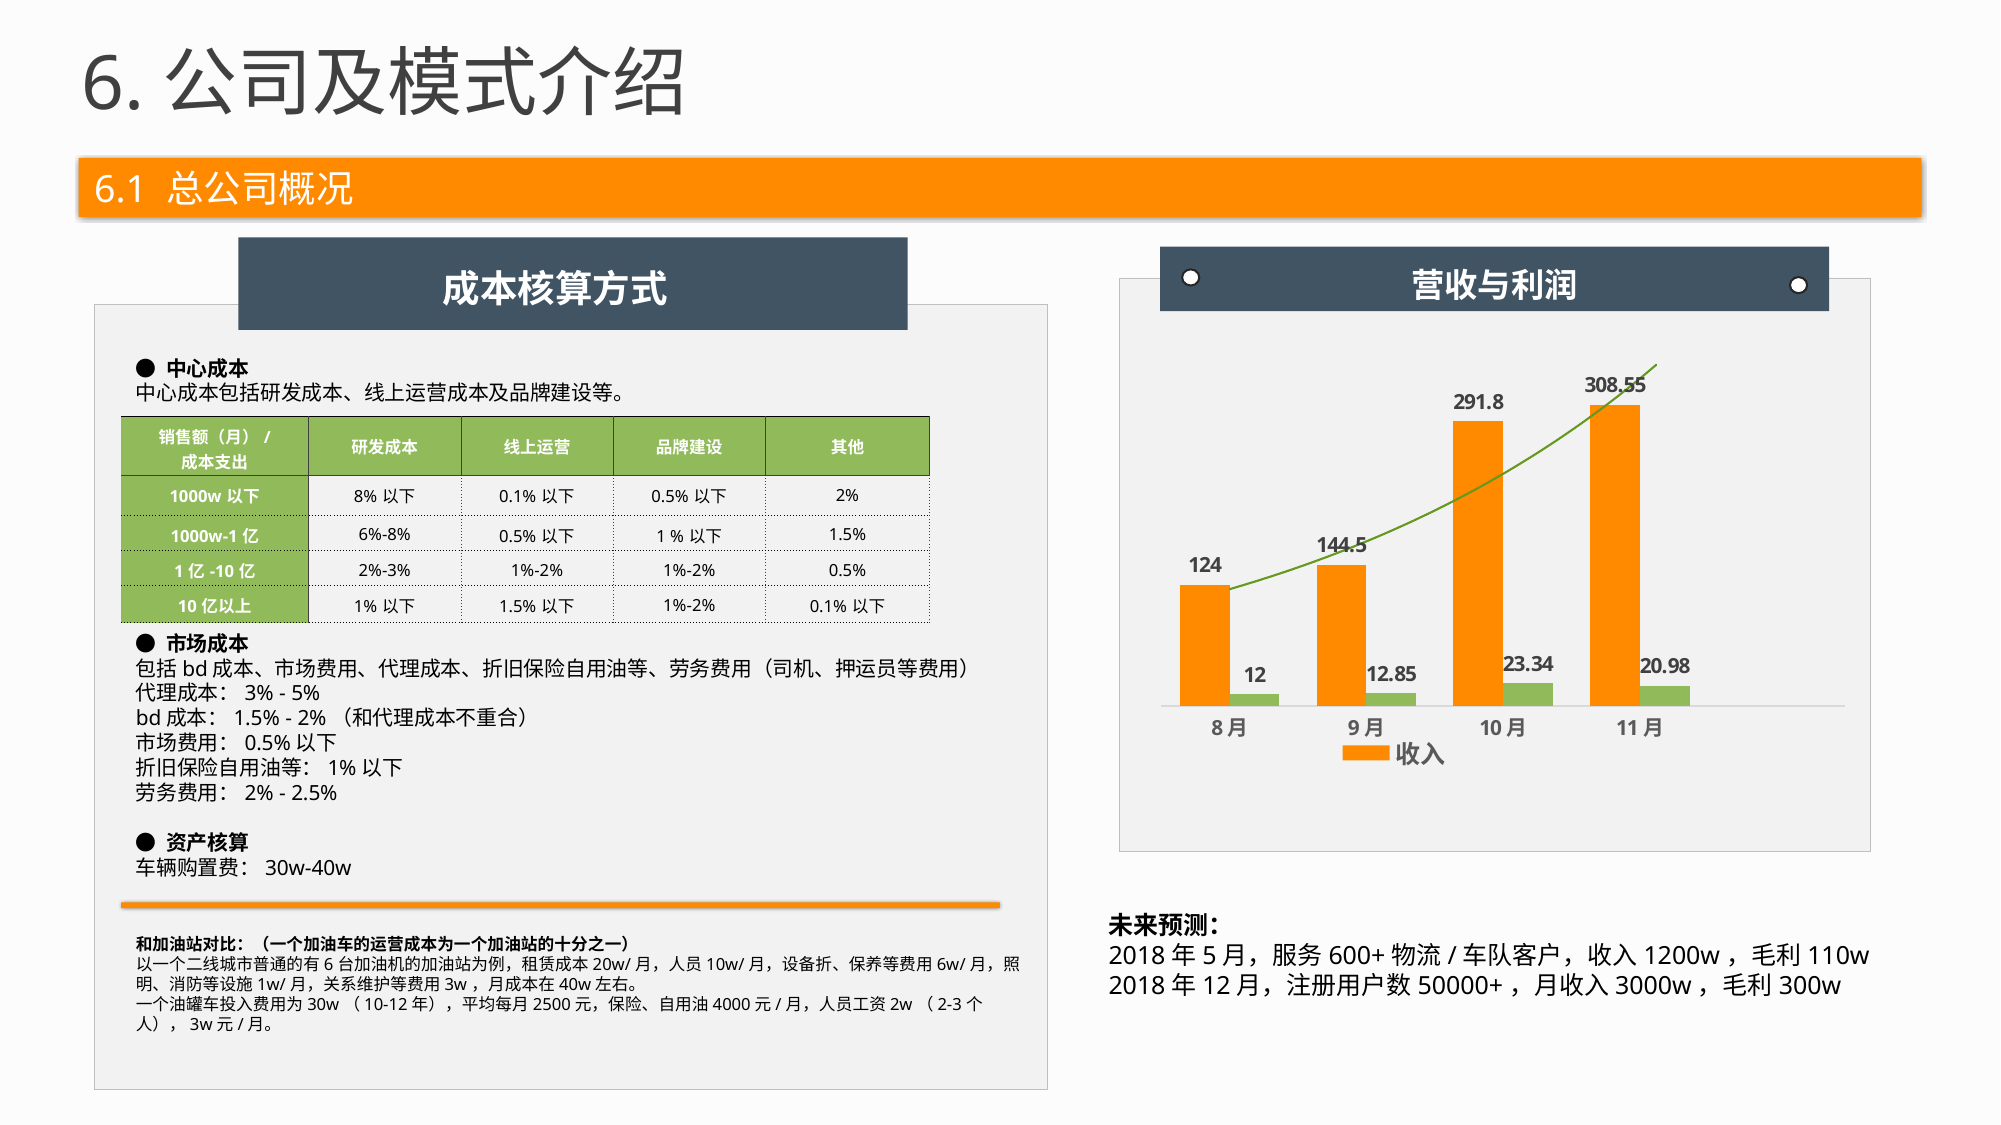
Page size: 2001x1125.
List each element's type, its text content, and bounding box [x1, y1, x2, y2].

table_cell 10亿以上 [121, 586, 308, 622]
table_cell 1%-2% [613, 551, 765, 586]
table_cell 0.5%以下 [613, 476, 765, 515]
text_box ● 市场成本 包括bd成本、市场费用、代理成本、折旧保险自用油等、劳务费用（司机、押运员等费用） 代理成本：3% - 5% bd成本：1.5% - 2%（和代理成本不重合） 市场费用：0.5%以下 折旧保险自用油等：1%以下 劳务费用：2% - 2.5% ● 资产核算 车辆购置费：30w-40w [121, 622, 1000, 888]
table_cell 8%以下 [309, 476, 461, 515]
text_box [78, 157, 1922, 218]
text_box 6.公司及模式介绍 [81, 51, 1922, 124]
table_cell 1.5% [765, 515, 930, 551]
table_cell 1 %以下 [613, 515, 765, 551]
text_box [120, 901, 1001, 909]
text_box [237, 236, 909, 331]
table_header 线上运营 [462, 417, 613, 475]
text_box 6.1 总公司概况 [94, 164, 1849, 210]
table_cell 1%-2% [461, 551, 613, 586]
table_cell 1000w以下 [121, 476, 308, 515]
text_box 未来预测： 2018年5月，服务600+物流/车队客户，收入1200w，毛利110w 2018年12月，注册用户数50000+，月收入3000w，毛利300w [1093, 902, 1922, 1007]
table_cell 1%-2% [613, 586, 765, 622]
table_cell 1%以下 [309, 586, 461, 622]
table_cell 0.5%以下 [461, 515, 613, 551]
table_cell 1000w-1亿 [121, 515, 308, 551]
table_cell 0.1%以下 [765, 586, 930, 622]
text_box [1119, 246, 1871, 852]
text_box 成本核算方式 [266, 257, 845, 318]
table_header 其他 [766, 417, 929, 475]
table_cell 6%-8% [309, 515, 461, 551]
table_cell 2%-3% [309, 551, 461, 586]
text_box [93, 304, 1049, 1091]
table_header 销售额（月）/ 成本支出 [121, 417, 308, 475]
table_cell 0.5% [765, 551, 930, 586]
text_box 和加油站对比：（一个加油车的运营成本为一个加油站的十分之一） 以一个二线城市普通的有6台加油机的加油站为例，租赁成本20w/月，人员10w/月，设备折、保养等费用6w/月，照明、消防等设施1w/月，关系维护等费用3w，月成本在40w左右。 一个油罐车投入费用为30w（10-12年），平均每月2500元，保险、自用油4000元/月，人员工资2w（2-3个人），3w元/月。 [121, 926, 1048, 1042]
table_header 品牌建设 [614, 417, 765, 475]
table_cell 1亿-10亿 [121, 551, 308, 586]
table_cell 2% [765, 476, 930, 515]
text_box ● 中心成本 中心成本包括研发成本、线上运营成本及品牌建设等。 [121, 347, 930, 413]
table_cell 1.5%以下 [461, 586, 613, 622]
table_cell 0.1%以下 [461, 476, 613, 515]
table_header 研发成本 [309, 417, 461, 475]
